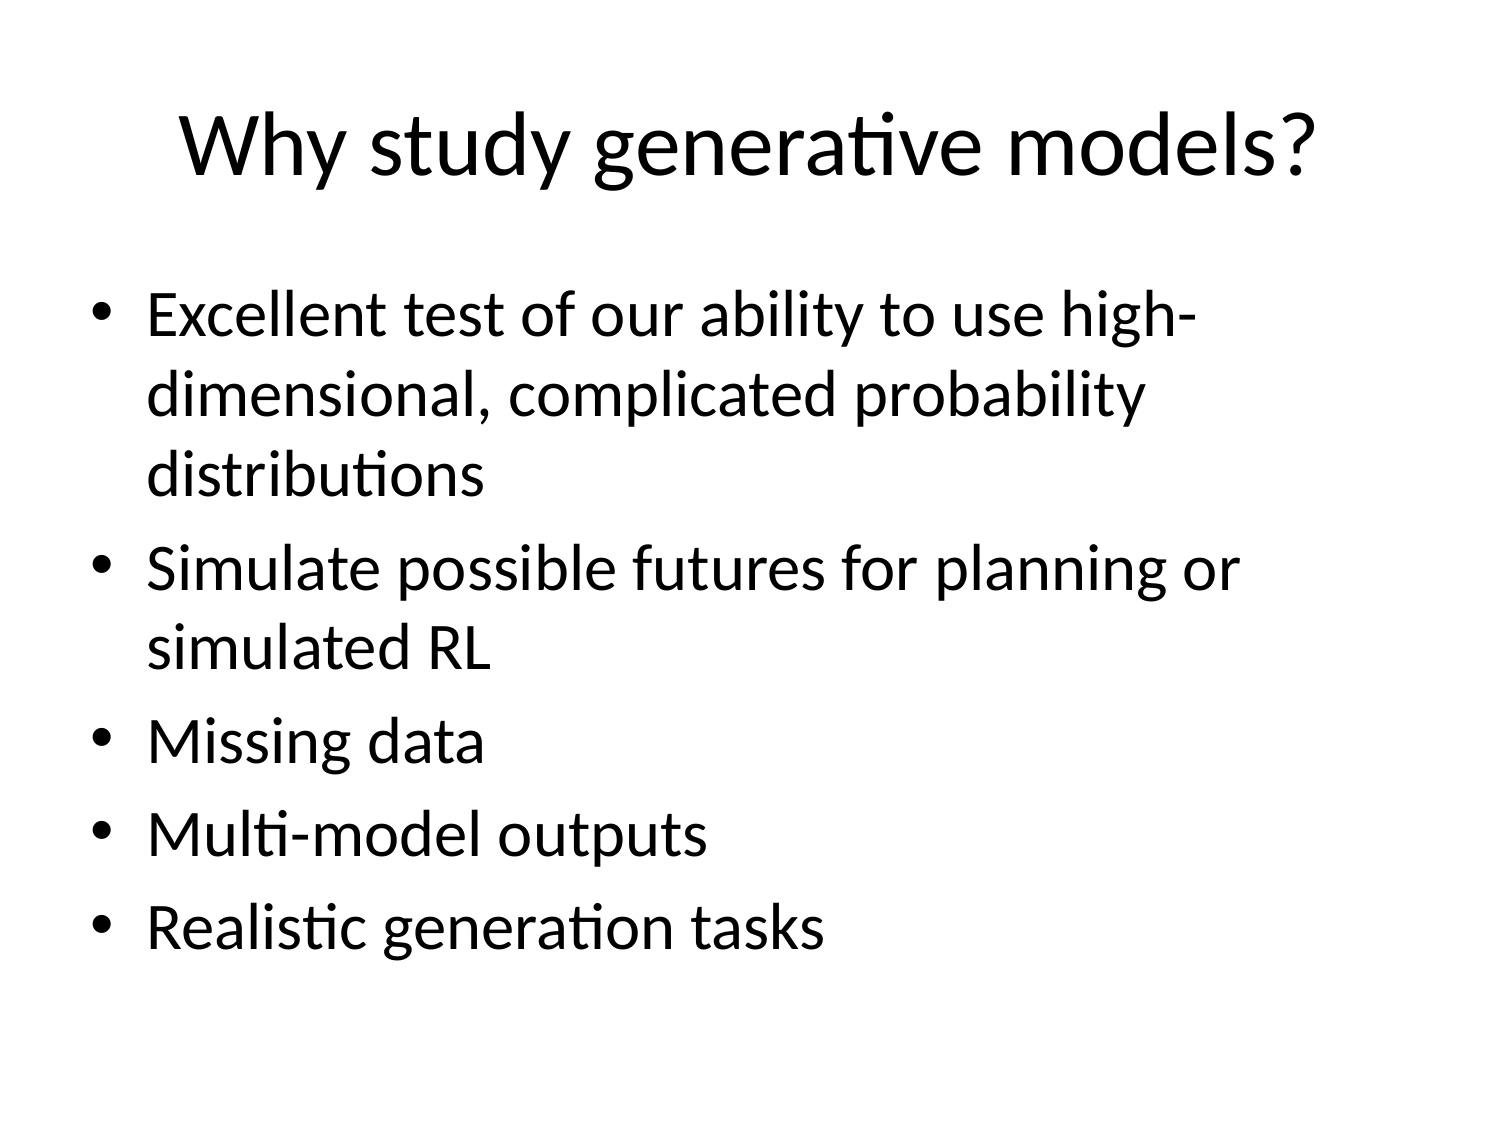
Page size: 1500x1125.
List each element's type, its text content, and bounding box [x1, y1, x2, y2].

list Excellent test of our ability to use high-dimensional, complicated probability distributions Simulate possible futures for planning or simulated RL Missing data Multi-model outputs Realistic generation tasks [75, 262, 1425, 1005]
title Why study generative models? [75, 45, 1425, 233]
